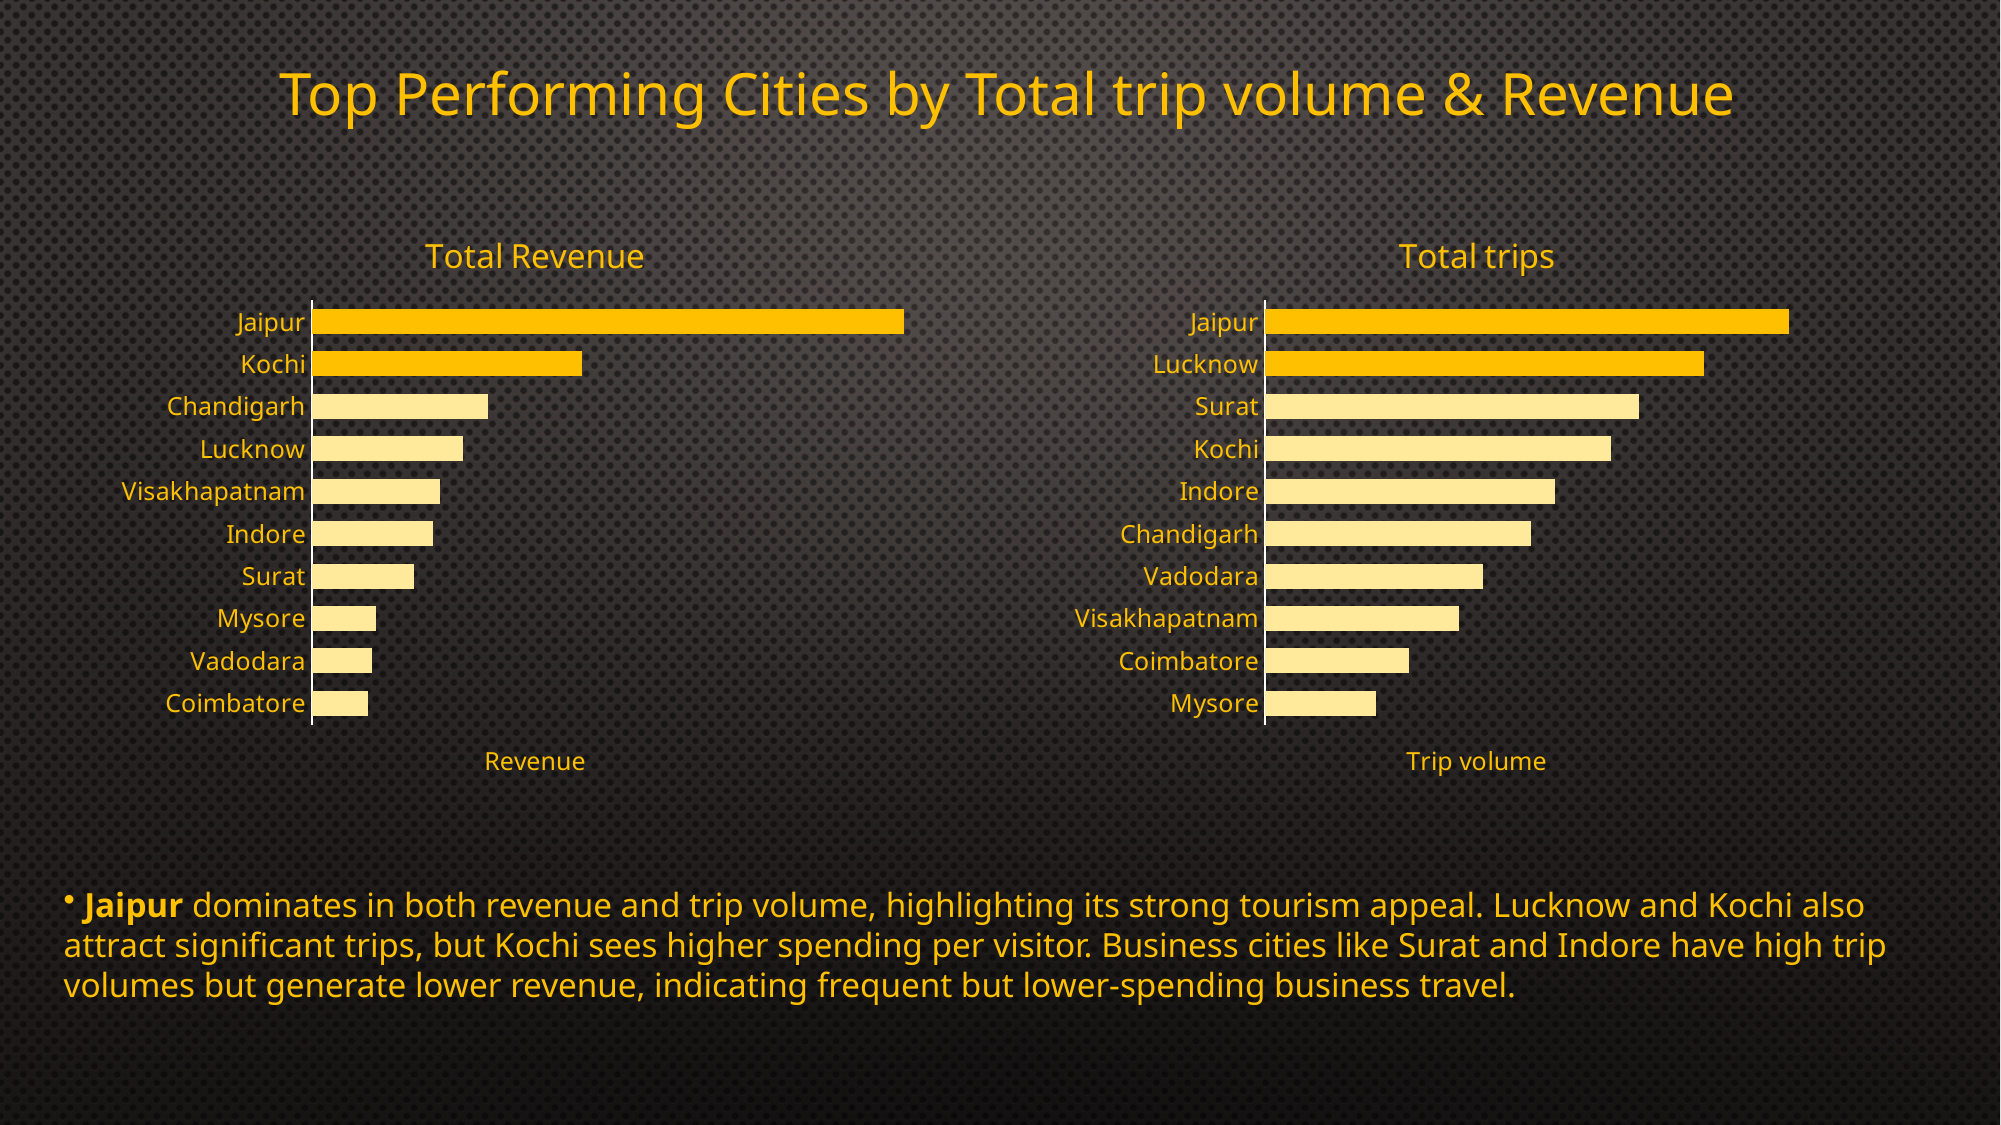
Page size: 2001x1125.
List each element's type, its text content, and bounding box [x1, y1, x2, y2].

text_box Jaipur dominates in both revenue and trip volume, highlighting its strong tourism appeal. Lucknow and Kochi also attract significant trips, but Kochi sees higher spending per visitor. Business cities like Surat and Indore have high trip volumes but generate lower revenue, indicating frequent but lower-spending business travel. [48, 876, 1952, 1012]
chart [104, 204, 966, 812]
chart [1057, 204, 1896, 812]
text_box Top Performing Cities by Total trip volume & Revenue [199, 49, 1800, 135]
